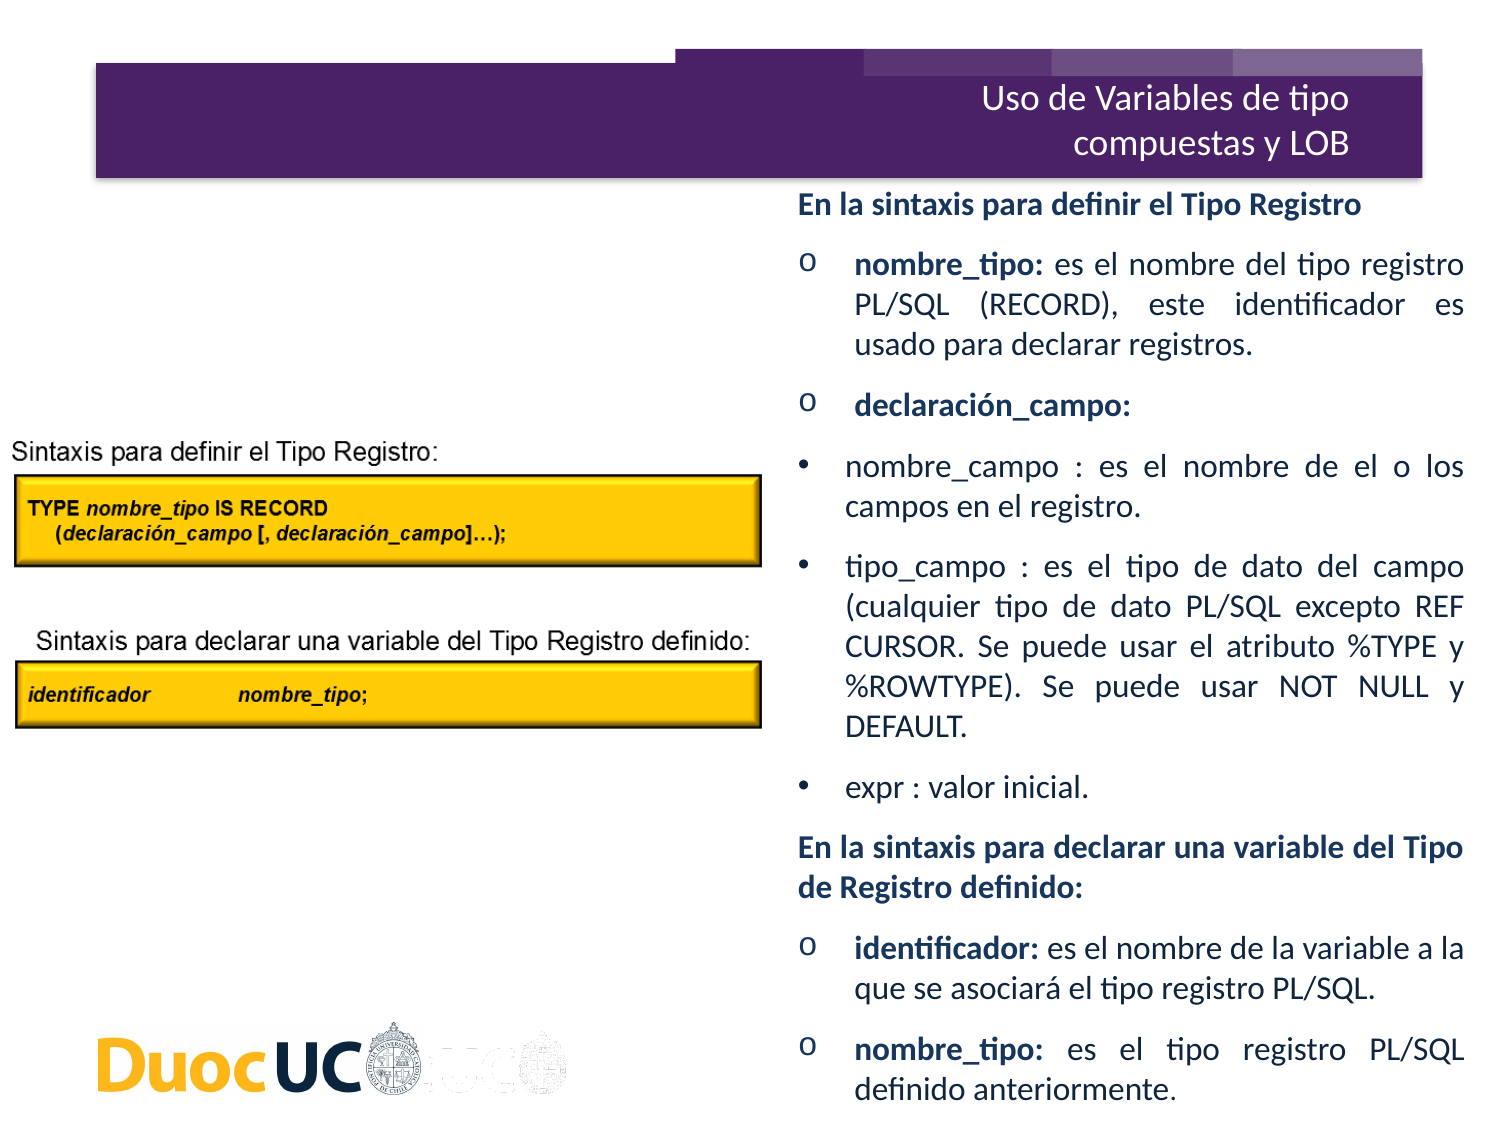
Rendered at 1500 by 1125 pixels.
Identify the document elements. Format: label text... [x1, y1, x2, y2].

picture [96, 1021, 566, 1095]
text_box Uso de Variables de tipo compuestas y LOB [837, 65, 1366, 172]
picture [11, 437, 765, 737]
text_box En la sintaxis para definir el Tipo Registro nombre_tipo: es el nombre del tipo registro PL/SQL (RECORD), este identificador es usado para declarar registros. declaración_campo: nombre_campo : es el nombre de el o los campos en el registro. tipo_campo : es el tipo de dato del campo (cualquier tipo de dato PL/SQL excepto REF CURSOR. Se puede usar el atributo %TYPE y %ROWTYPE). Se puede usar NOT NULL y DEFAULT. expr : valor inicial. En la sintaxis para declarar una variable del Tipo de Registro definido: identificador: es el nombre de la variable a la que se asociará el tipo registro PL/SQL. nombre_tipo: es el tipo registro PL/SQL definido anteriormente. [783, 174, 1481, 1125]
